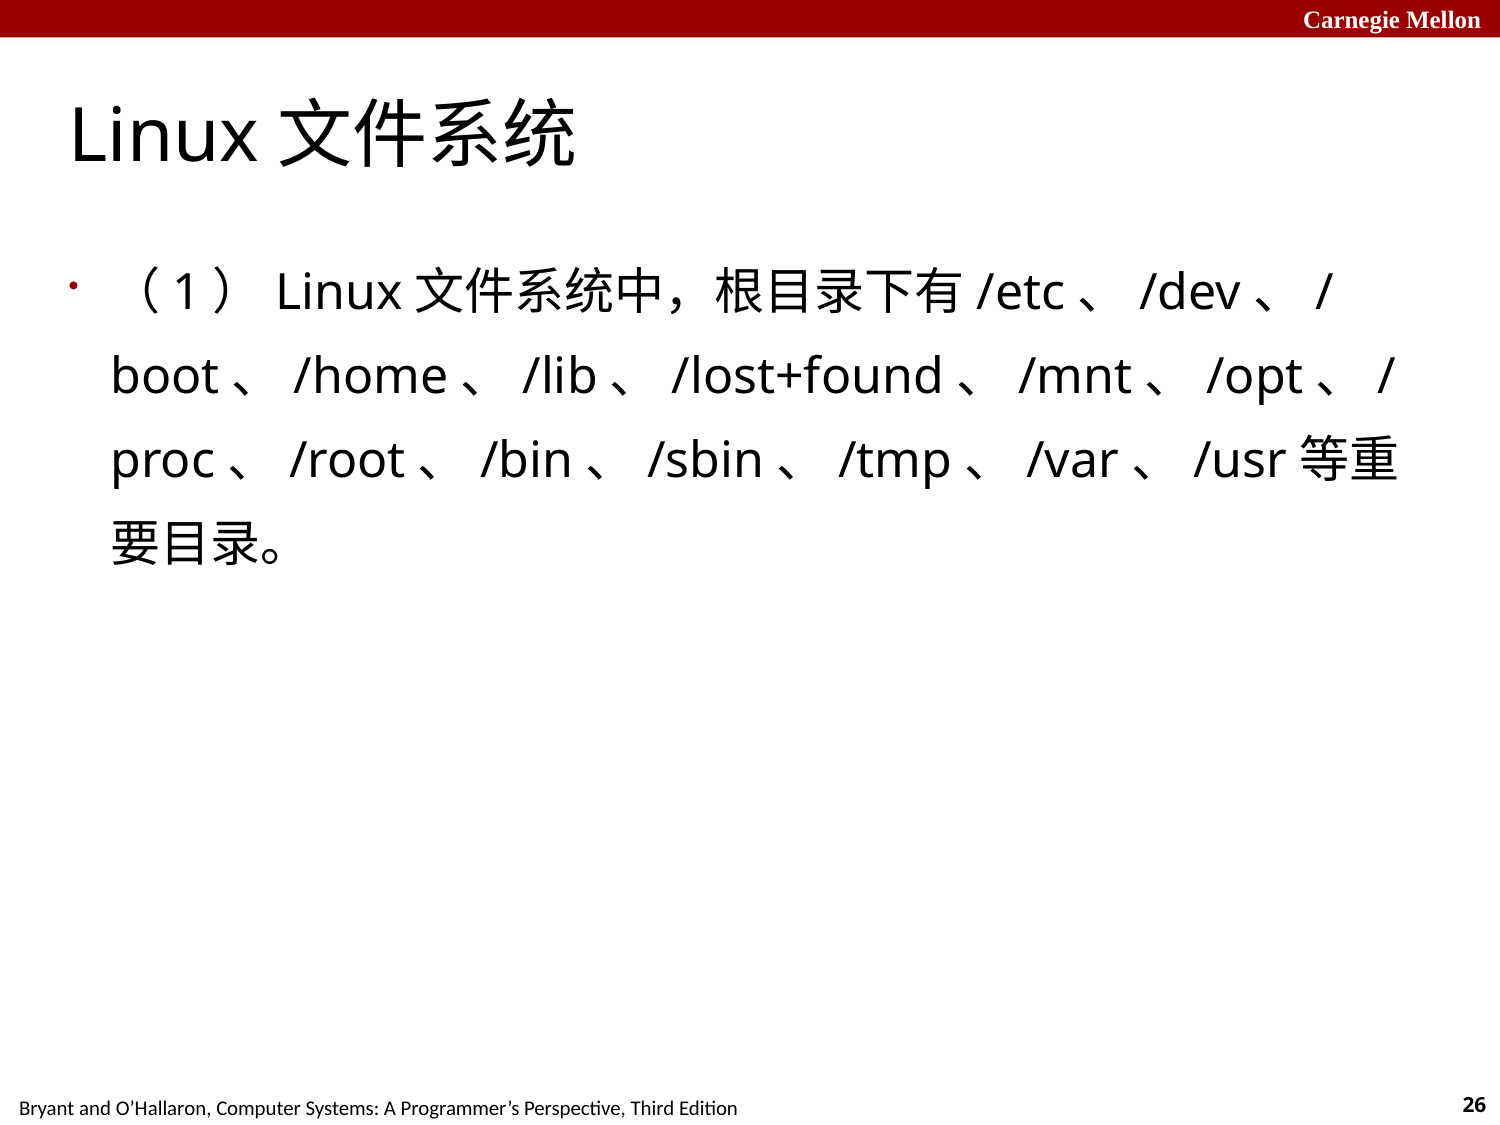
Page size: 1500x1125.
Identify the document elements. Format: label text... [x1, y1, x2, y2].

list （1）Linux文件系统中，根目录下有/etc、/dev、/boot、/home、/lib、/lost+found、/mnt、/opt、/proc、/root、/bin、/sbin、/tmp、/var、/usr等重要目录。 [62, 228, 1438, 1122]
title Linux文件系统 [62, 41, 1438, 222]
